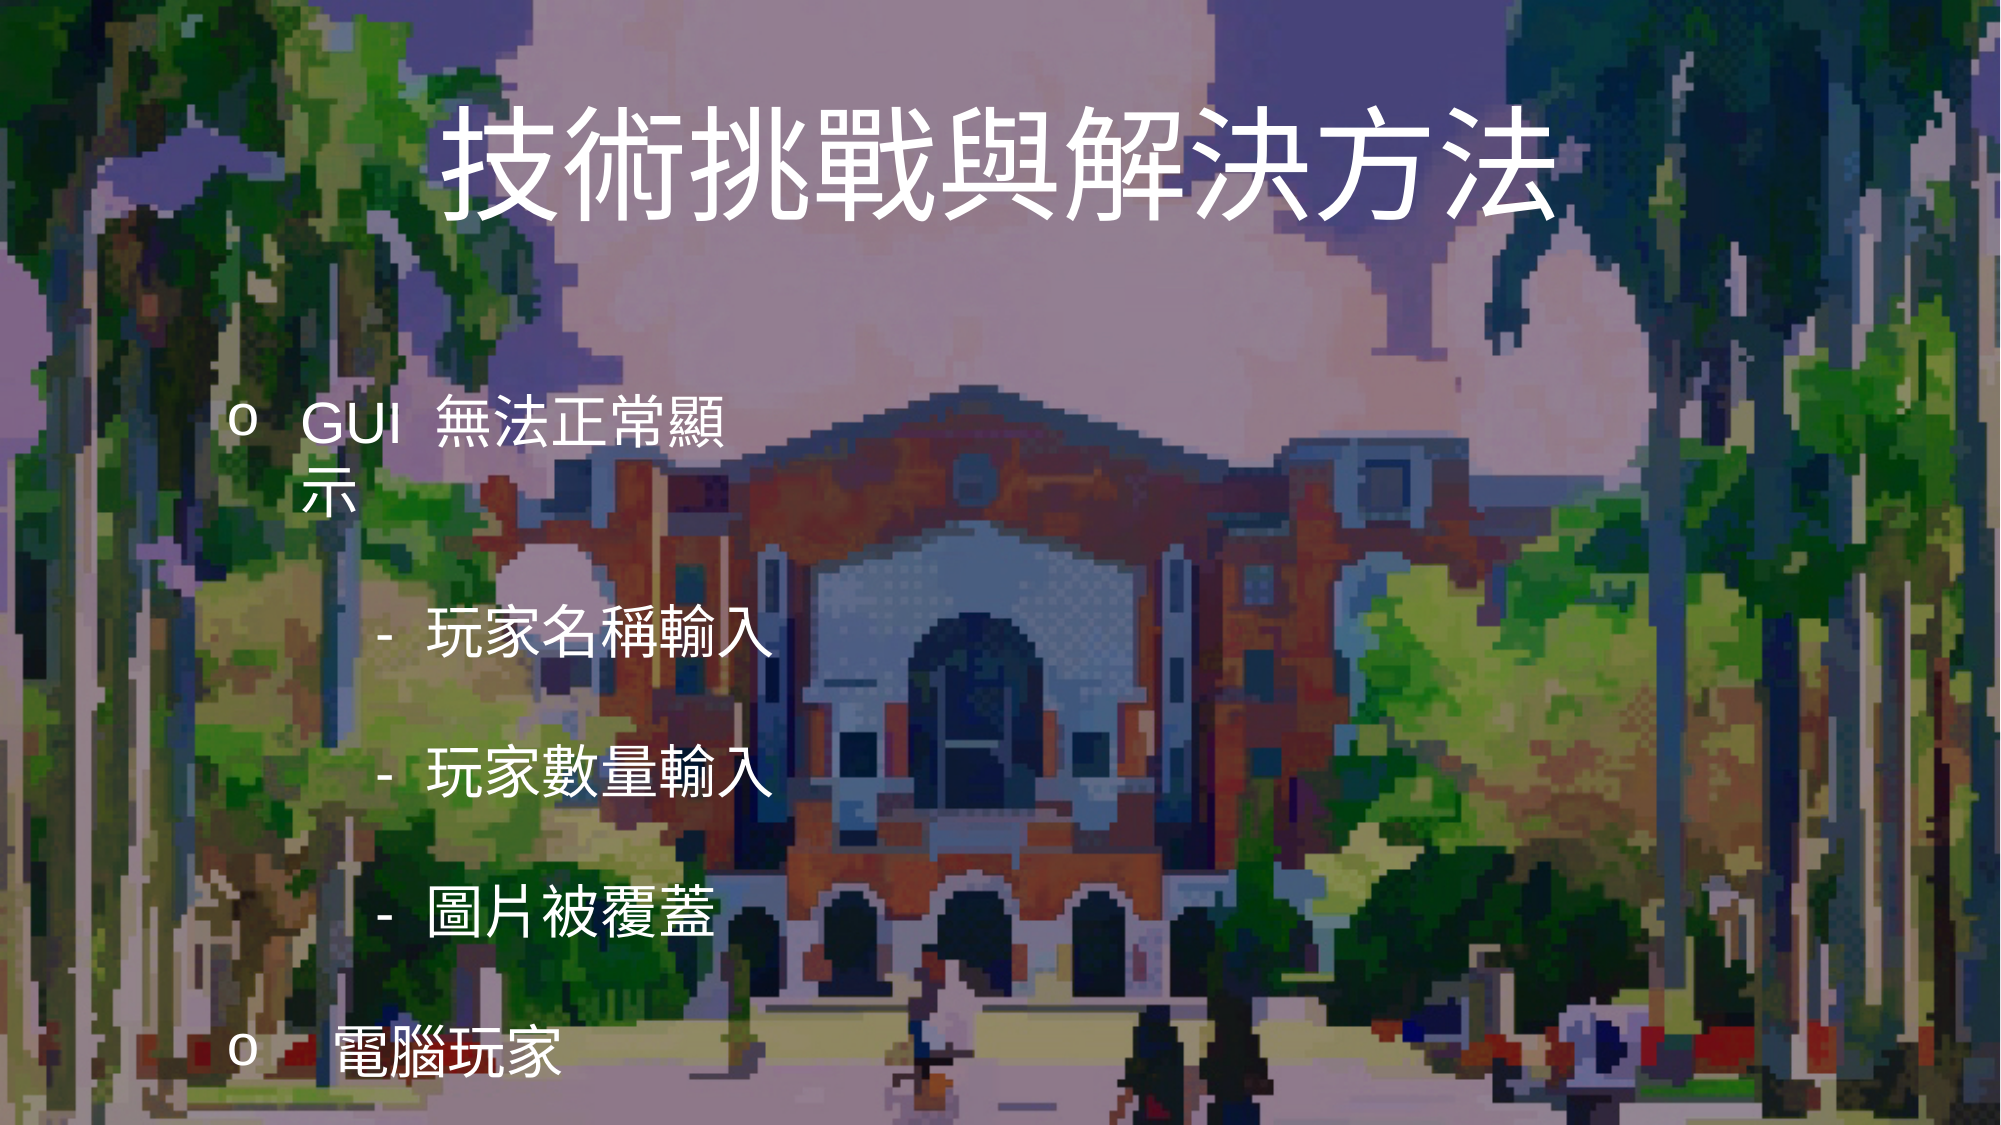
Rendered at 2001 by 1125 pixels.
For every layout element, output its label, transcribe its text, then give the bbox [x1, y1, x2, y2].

title 技術挑戰與解決方法 [249, 45, 1750, 247]
text_box [0, 0, 2000, 1125]
text_box GUI 無法正常顯示 - 玩家名稱輸入 - 玩家數量輸入 - 圖片被覆蓋 電腦玩家 [210, 377, 792, 1093]
